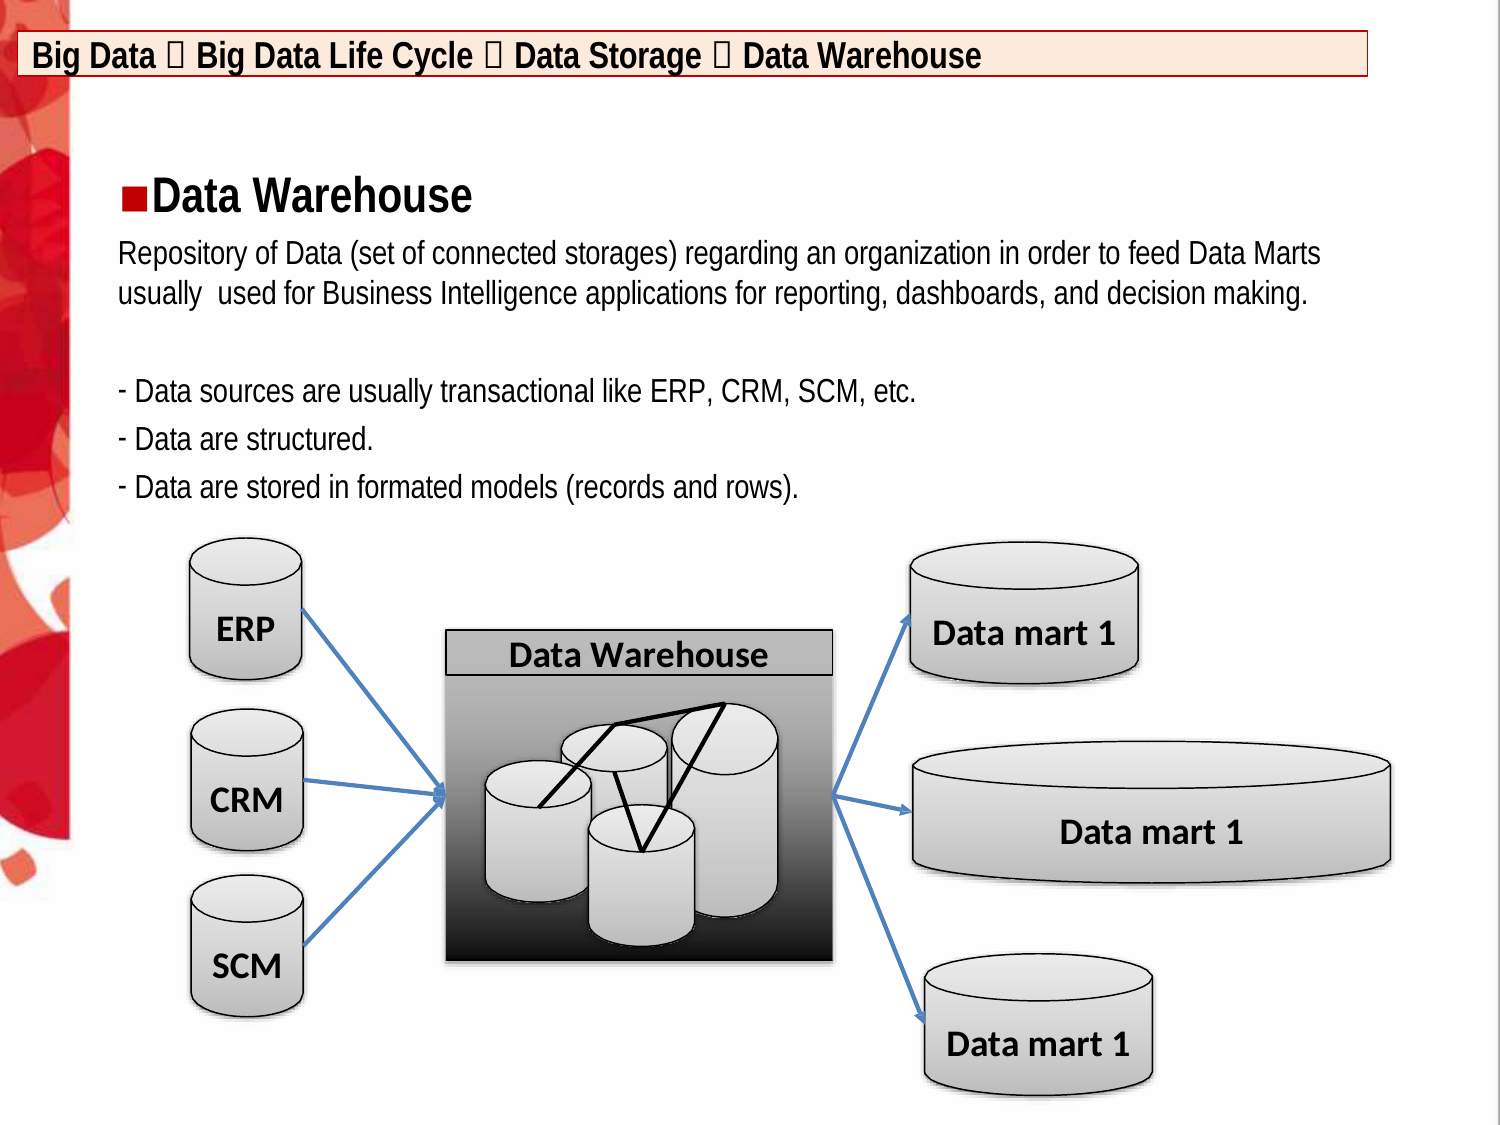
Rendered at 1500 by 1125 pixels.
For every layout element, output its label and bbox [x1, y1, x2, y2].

text_box [17, 30, 1368, 77]
picture [0, 0, 1500, 1125]
text_box [180, 533, 1397, 1105]
text_box [115, 162, 1331, 505]
